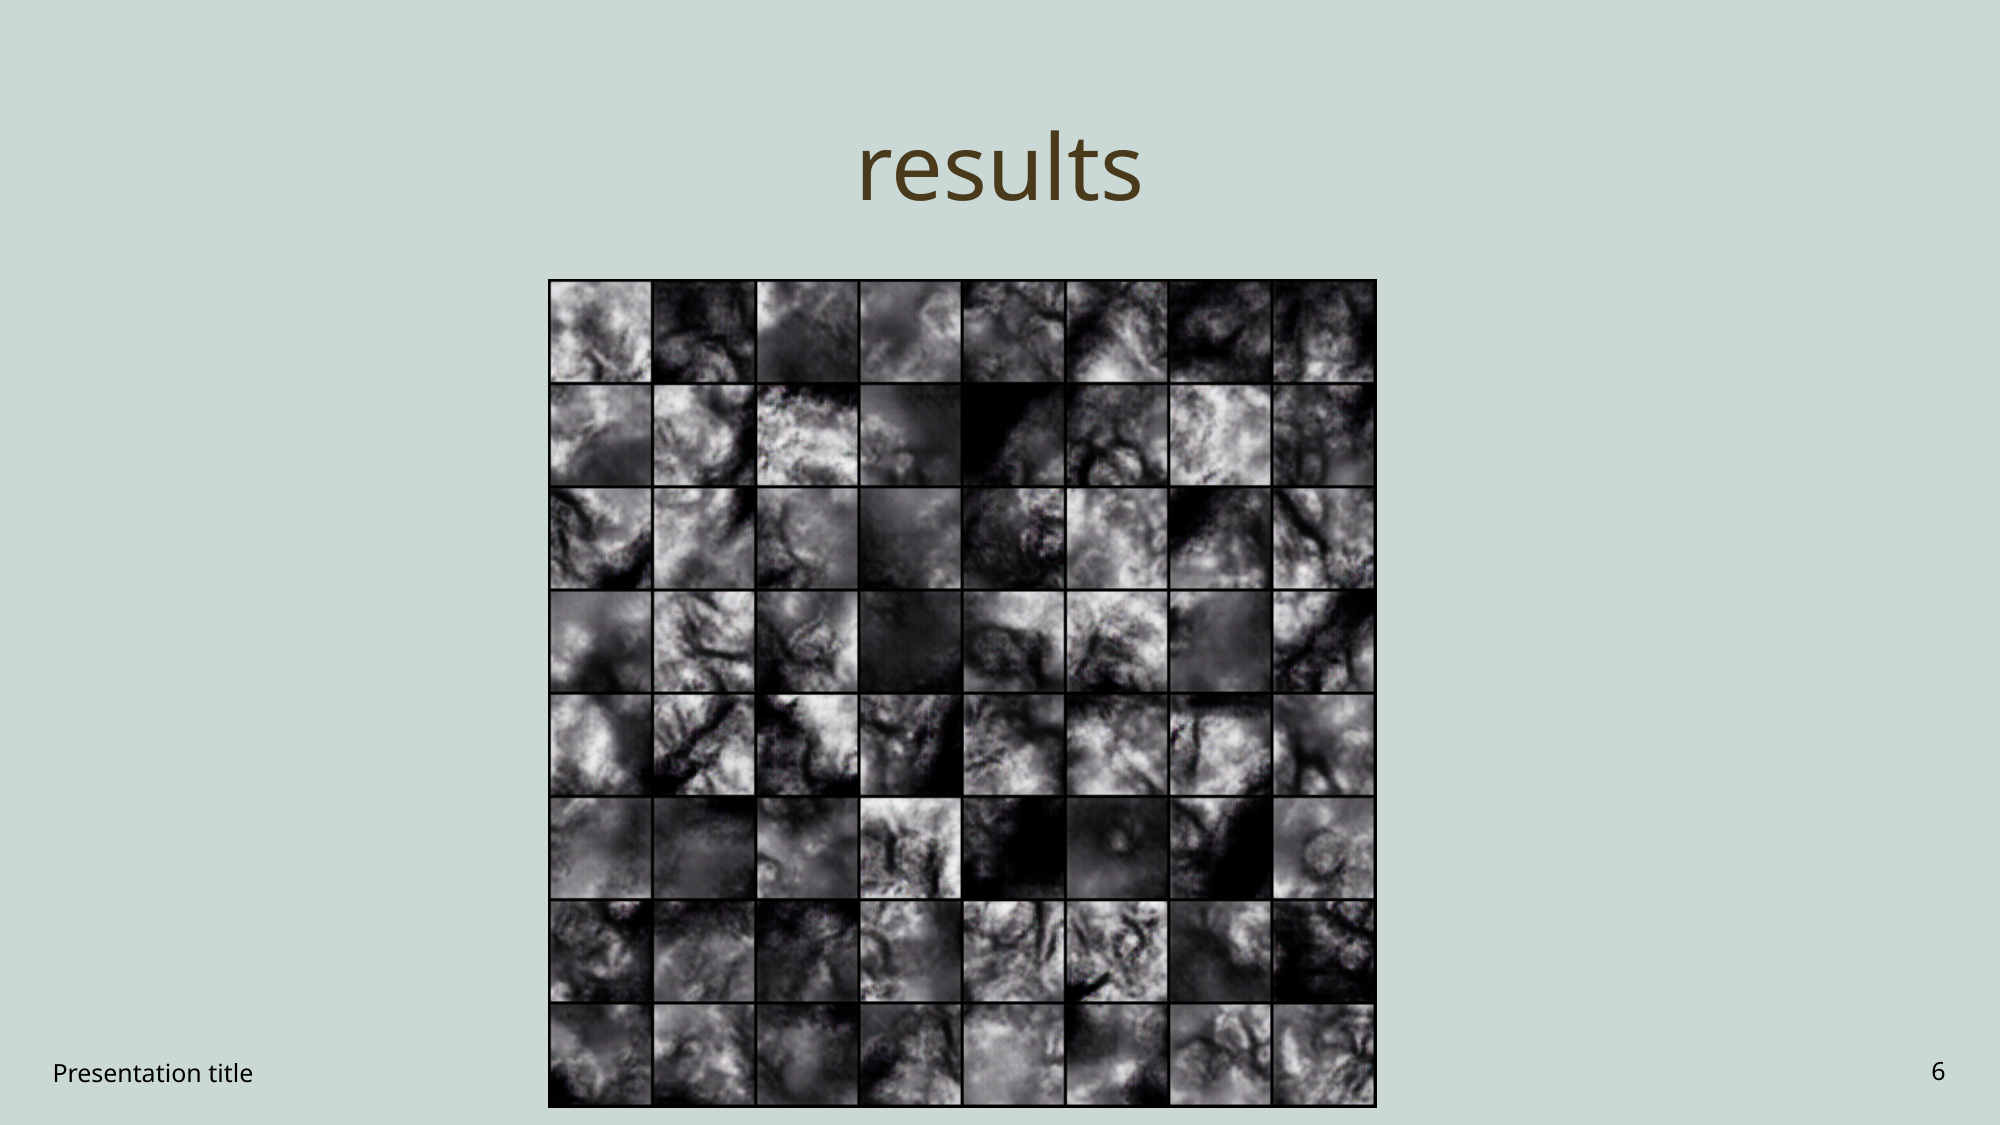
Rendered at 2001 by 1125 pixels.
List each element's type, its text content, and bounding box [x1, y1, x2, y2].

footer Presentation title [37, 1042, 548, 1103]
title results [137, 62, 1863, 280]
picture [548, 279, 1377, 1109]
slide_number 6 [1510, 1042, 1961, 1103]
